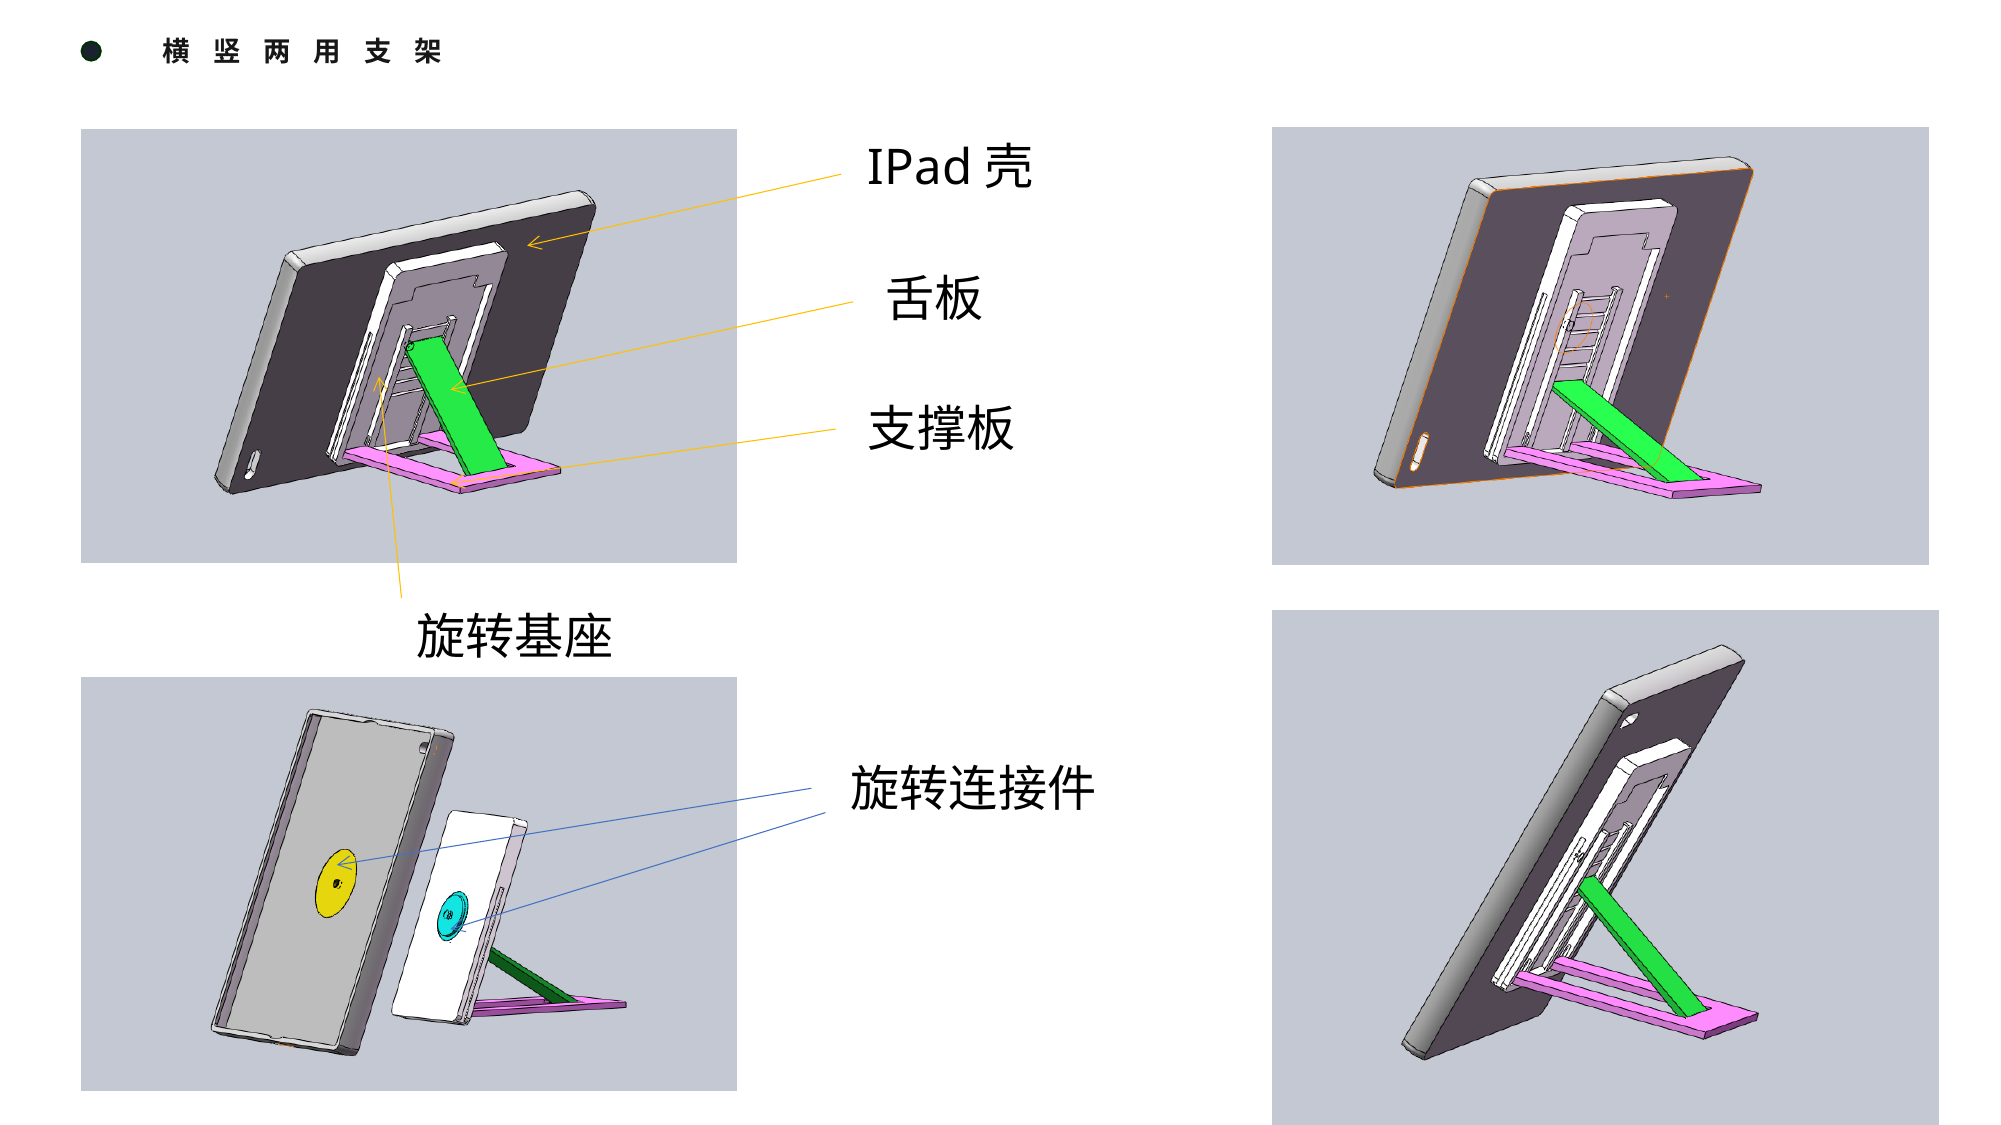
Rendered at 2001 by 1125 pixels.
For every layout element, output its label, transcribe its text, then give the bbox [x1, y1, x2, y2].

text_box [336, 788, 812, 865]
text_box [80, 40, 102, 62]
picture [1272, 610, 1939, 1125]
text_box 旋转连接件 [835, 749, 1164, 824]
text_box 舌板 [870, 259, 1054, 334]
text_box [450, 429, 836, 484]
picture [81, 677, 737, 1091]
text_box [527, 174, 842, 246]
picture [1272, 127, 1929, 565]
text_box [378, 376, 402, 599]
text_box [450, 301, 854, 390]
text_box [450, 812, 826, 930]
text_box 支撑板 [853, 389, 1087, 464]
picture [81, 129, 737, 563]
text_box 旋转基座 [401, 598, 662, 672]
text_box 横 竖 两 用 支 架 [34, 26, 571, 76]
text_box IPad壳 [853, 127, 1185, 202]
